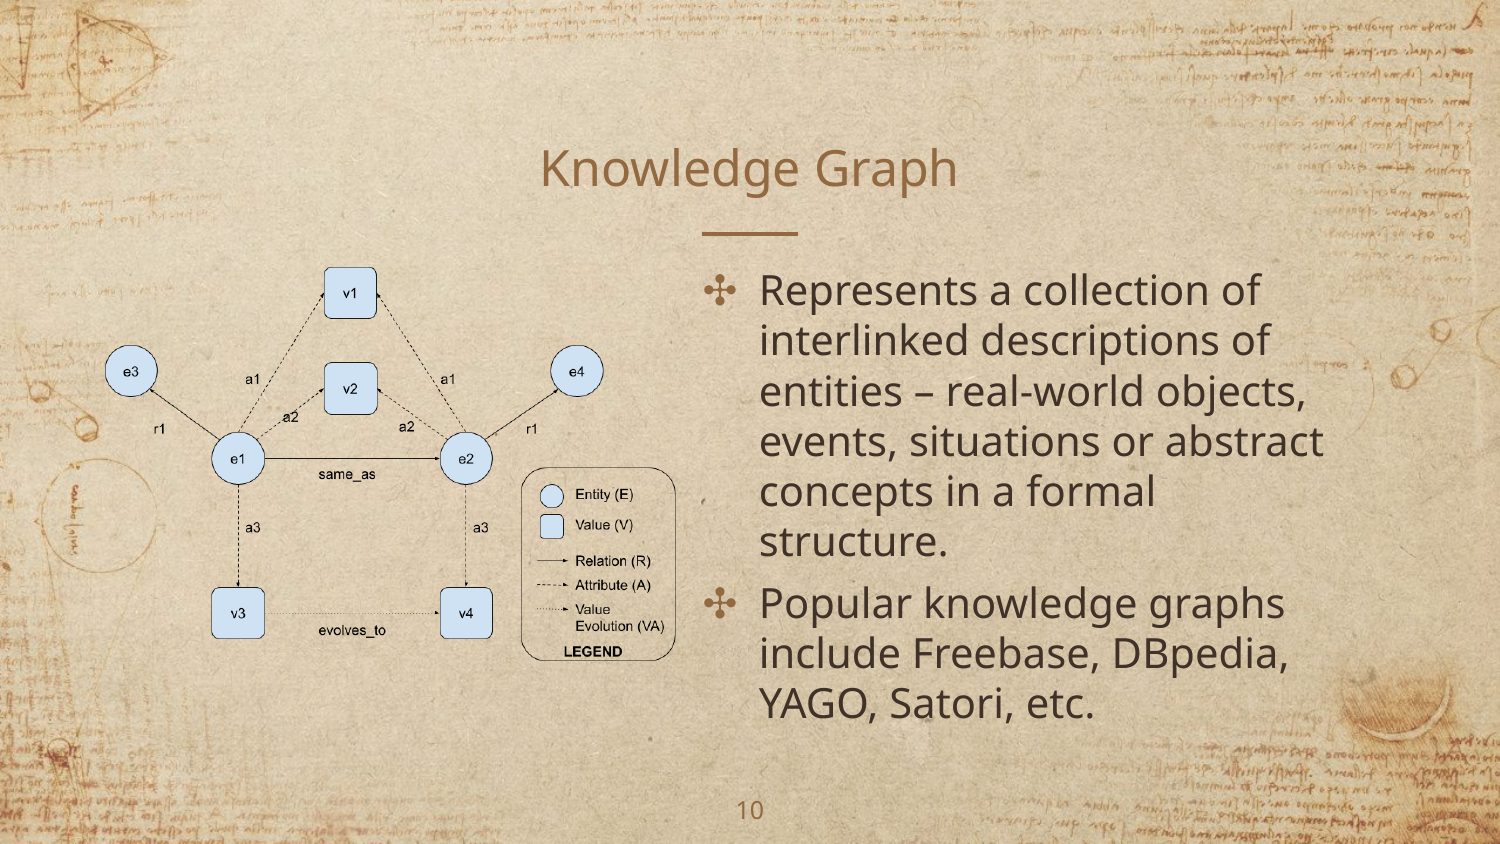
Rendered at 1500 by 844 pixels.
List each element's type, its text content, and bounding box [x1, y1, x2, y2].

title Knowledge Graph [309, 71, 1191, 212]
picture [79, 239, 688, 667]
slide_number 10 [705, 779, 795, 844]
list Represents a collection of interlinked descriptions of entities – real-world objects, events, situations or abstract concepts in a formal structure. Popular knowledge graphs include Freebase, DBpedia, YAGO, Satori, etc. [687, 268, 1370, 723]
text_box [0, 0, 1500, 844]
